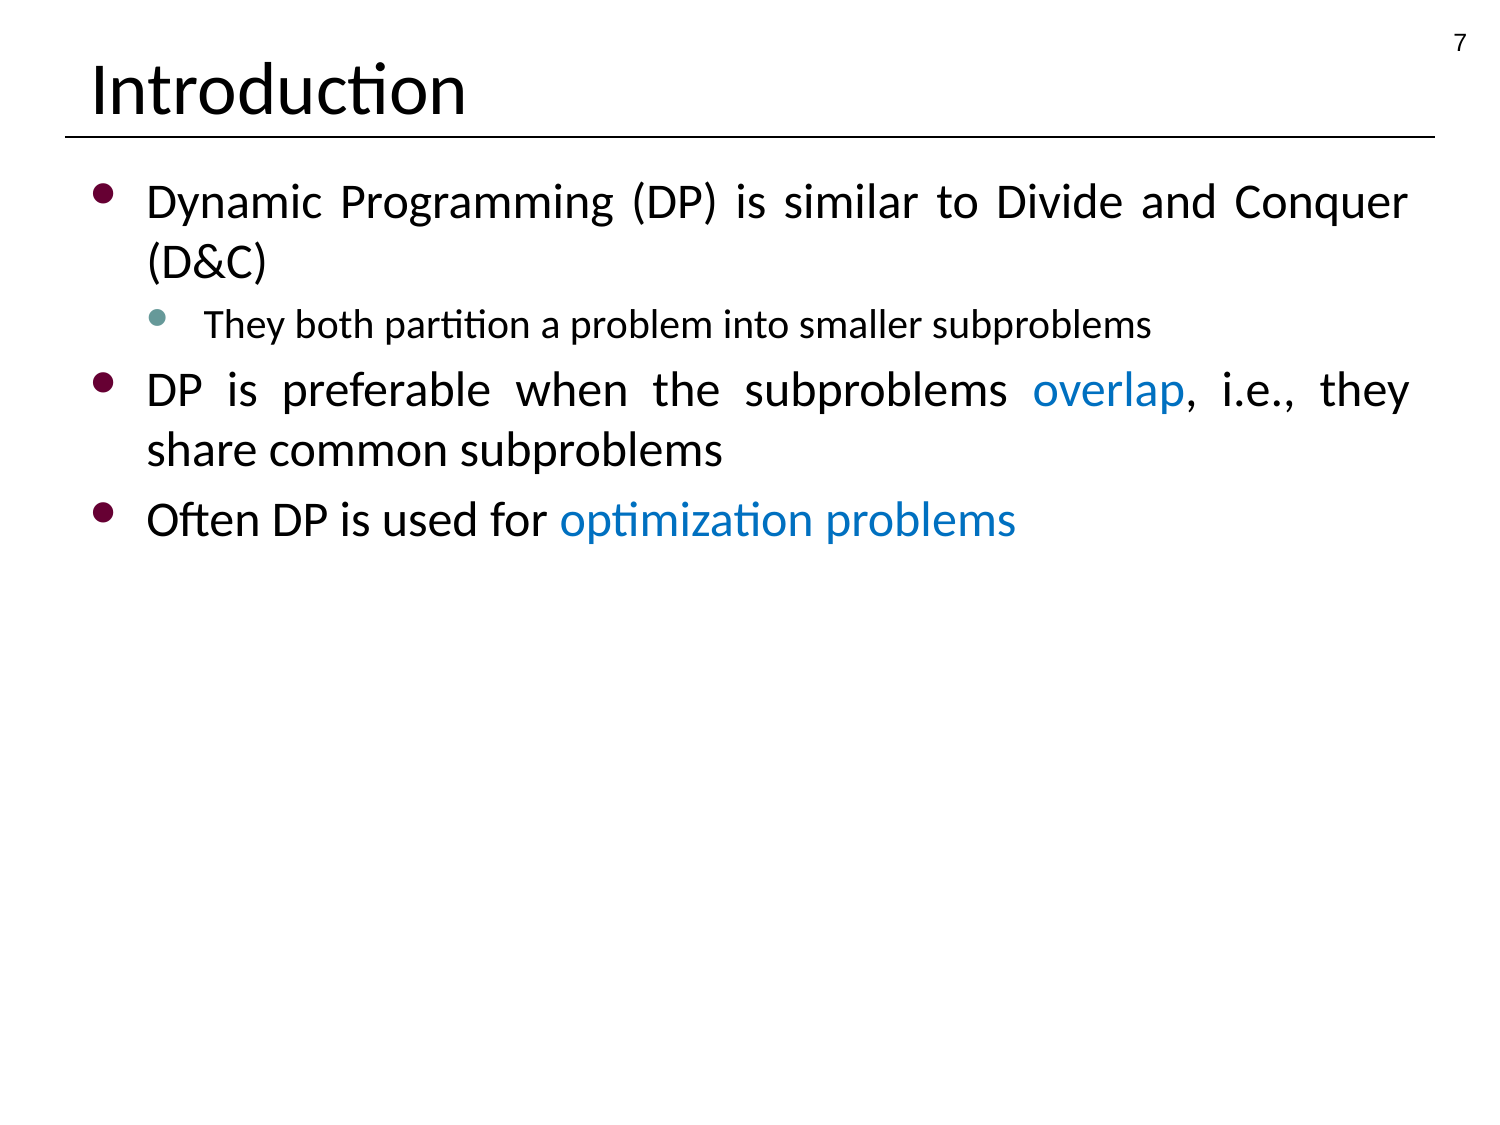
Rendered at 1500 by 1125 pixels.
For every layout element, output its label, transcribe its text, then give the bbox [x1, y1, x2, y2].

list Dynamic Programming (DP) is similar to Divide and Conquer (D&C) They both partition a problem into smaller subproblems DP is preferable when the subproblems overlap, i.e., they share common subproblems Often DP is used for optimization problems [75, 160, 1425, 1094]
title Introduction [75, 20, 1425, 138]
slide_number 7 [1131, 18, 1483, 62]
